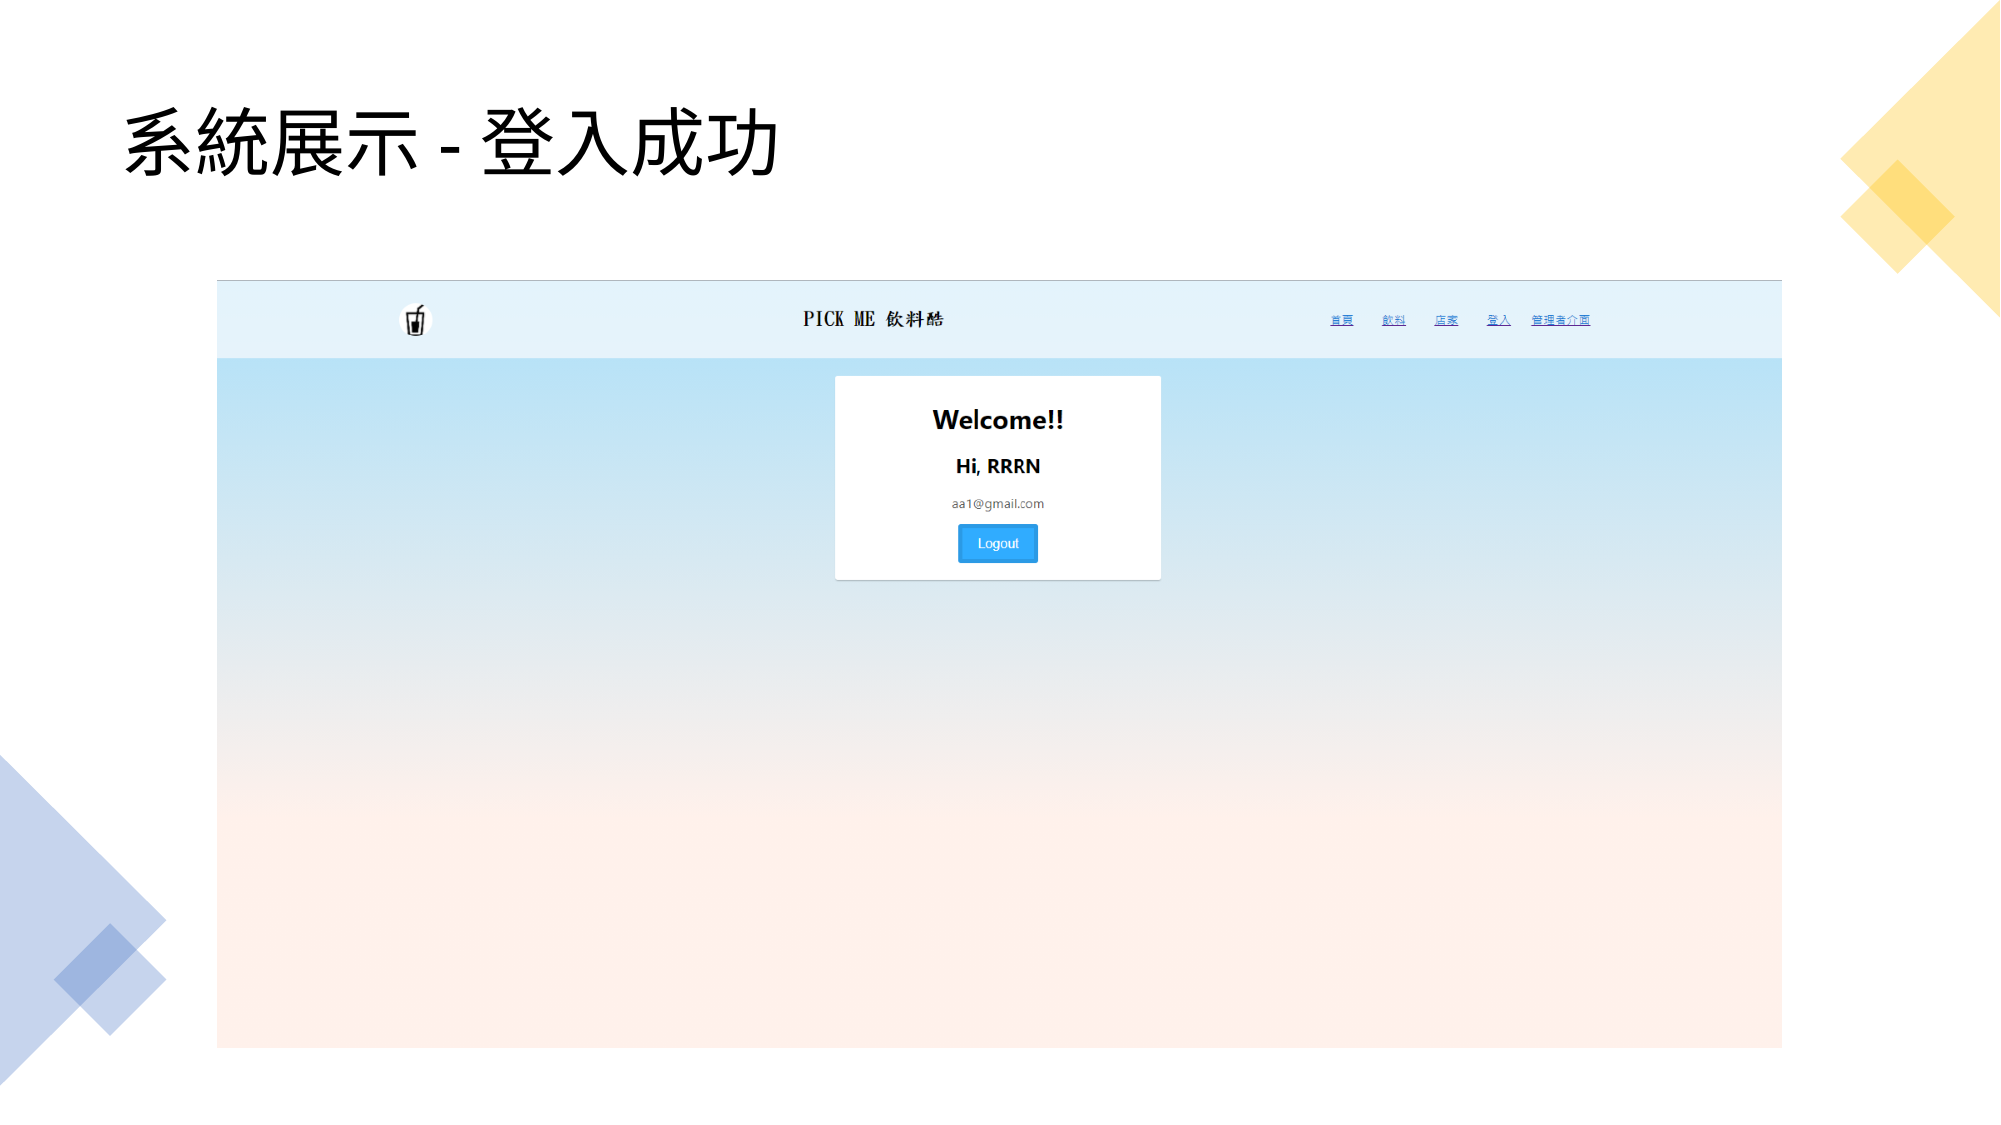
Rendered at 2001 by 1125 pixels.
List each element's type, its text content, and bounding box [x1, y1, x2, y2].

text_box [1840, 0, 2000, 318]
picture [217, 280, 1782, 1048]
title 系統展示-登入成功 [105, 52, 1840, 240]
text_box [0, 754, 167, 1086]
text_box [0, 0, 2000, 1125]
